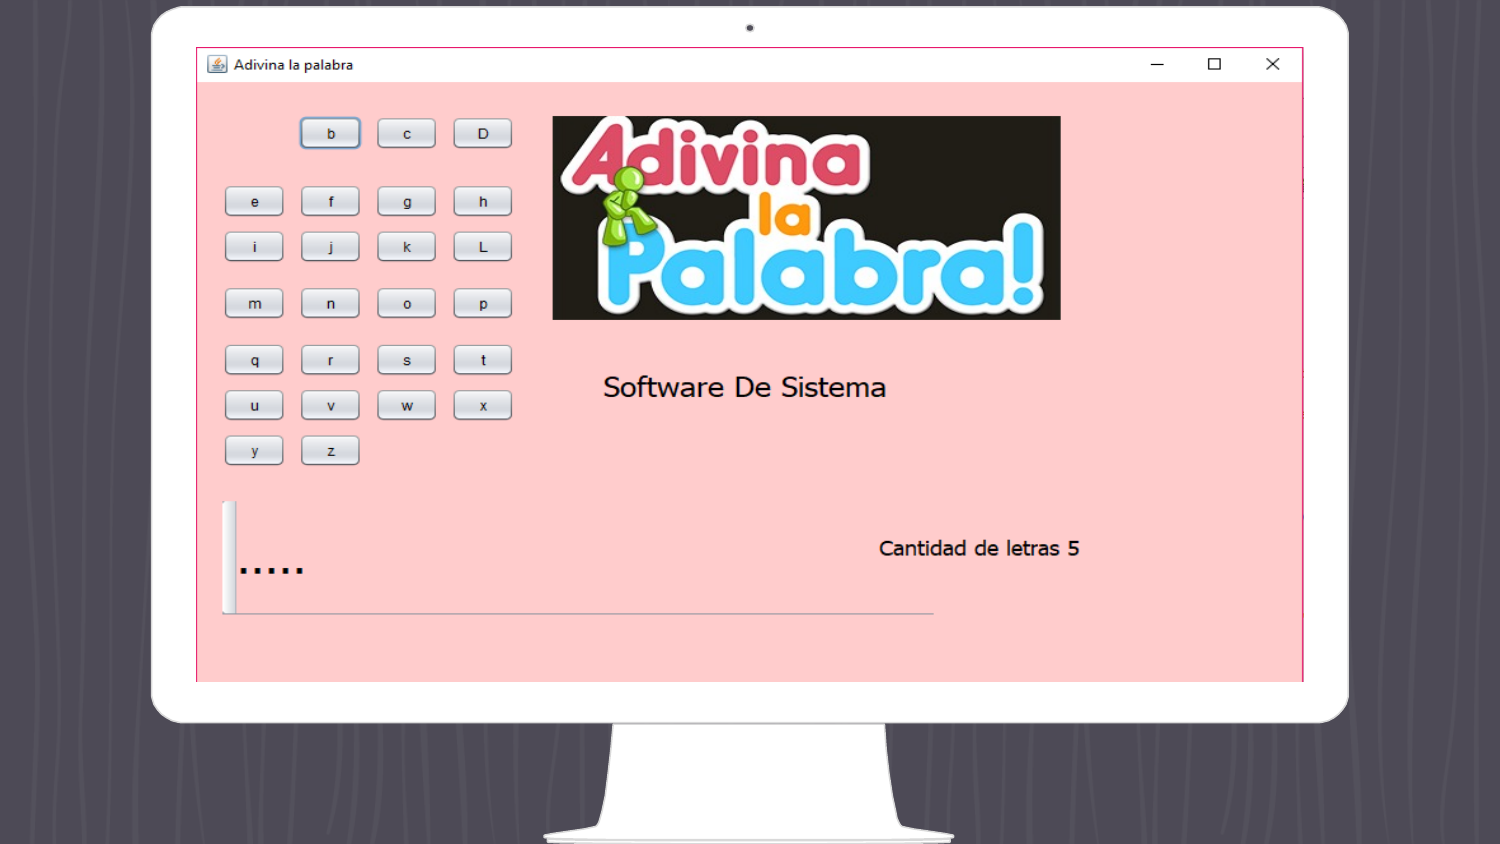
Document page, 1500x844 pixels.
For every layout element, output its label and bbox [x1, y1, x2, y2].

picture [195, 47, 1305, 682]
text_box [151, 6, 1349, 723]
text_box [544, 724, 954, 844]
